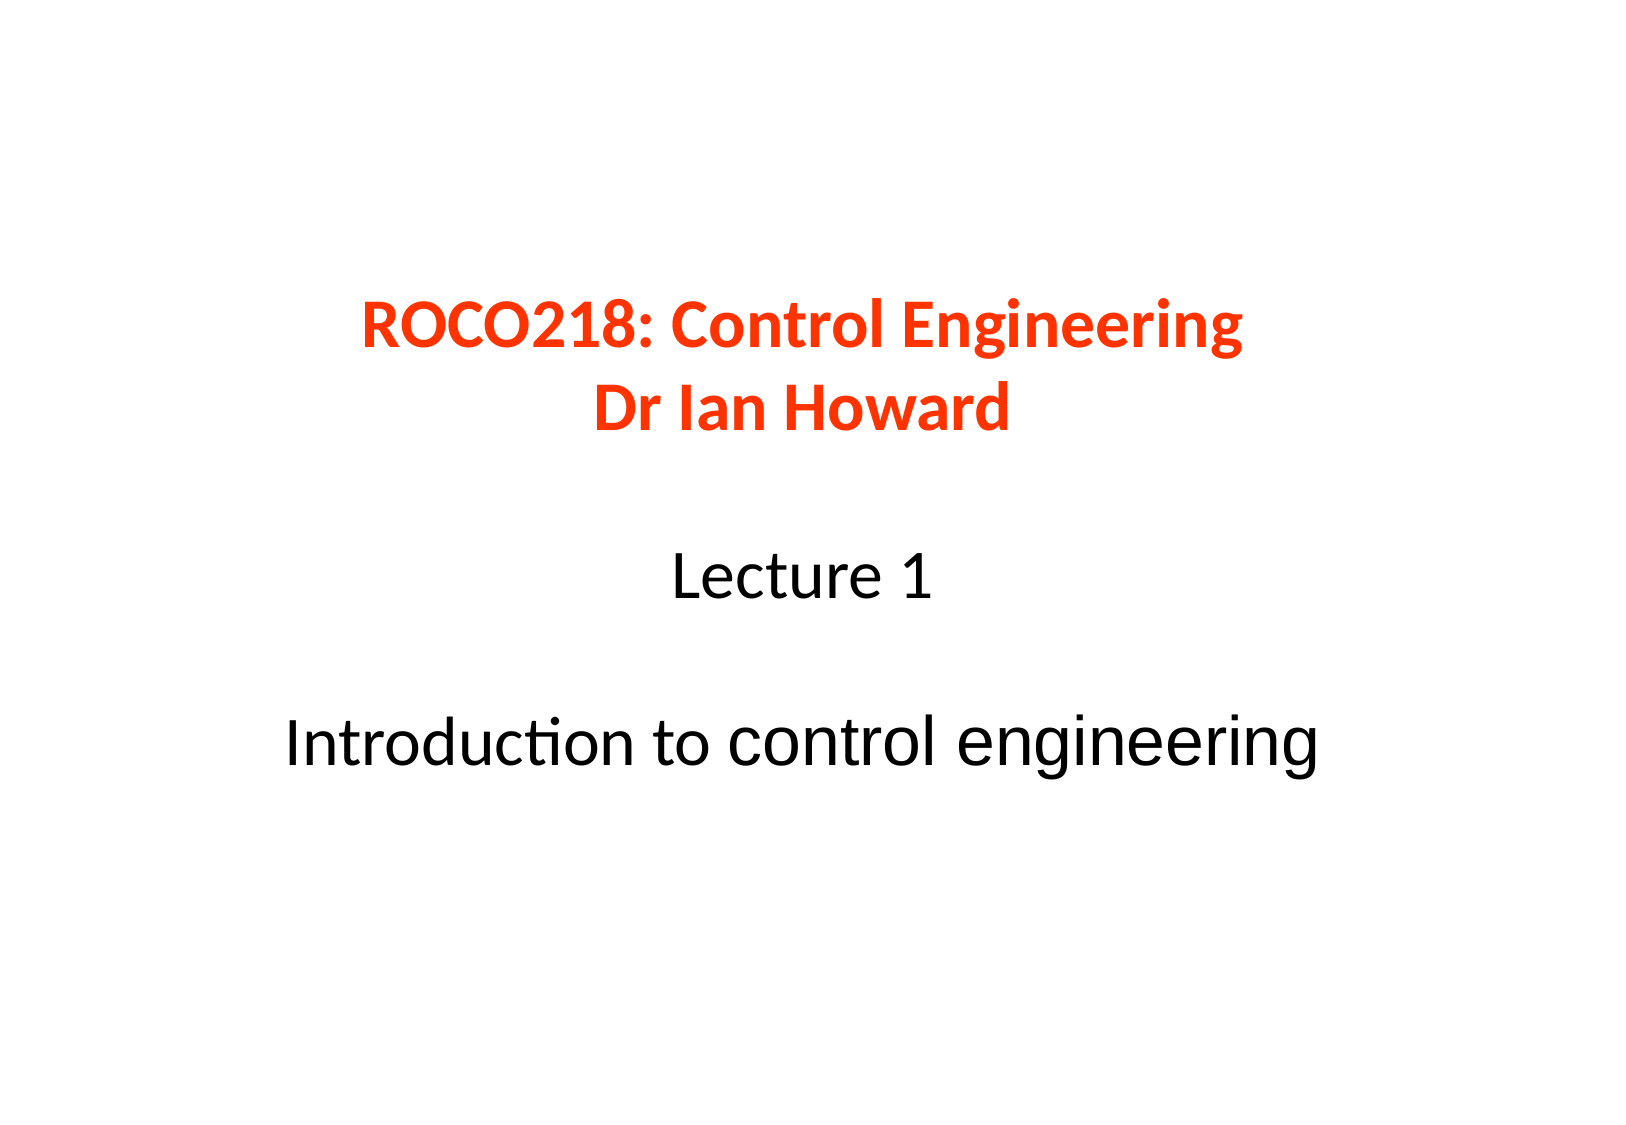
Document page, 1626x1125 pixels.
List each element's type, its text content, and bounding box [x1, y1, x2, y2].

title ROCO218: Control Engineering Dr Ian Howard Lecture 1 Introduction to control engineering [159, 268, 1447, 789]
